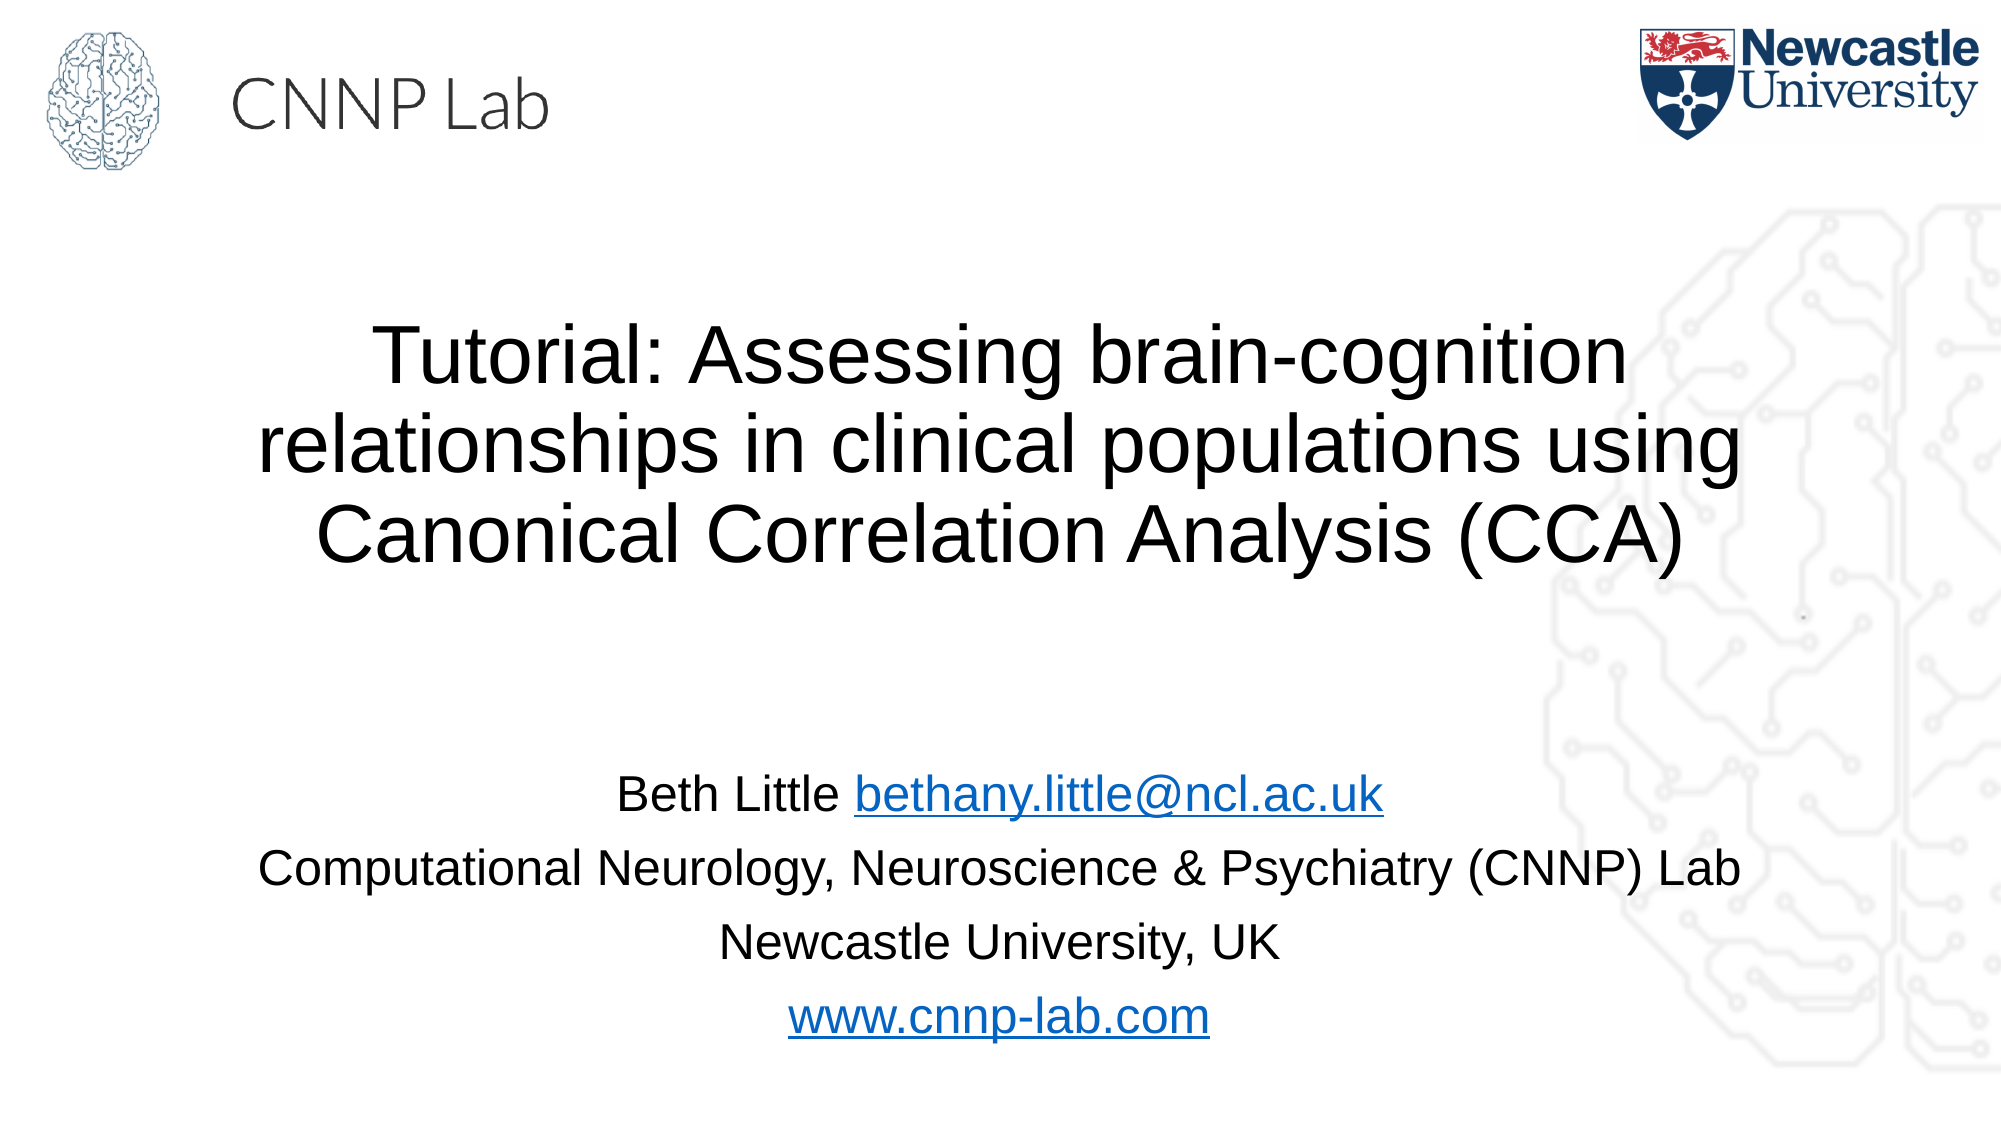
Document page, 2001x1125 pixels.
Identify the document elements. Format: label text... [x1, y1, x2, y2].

picture [28, 25, 568, 180]
picture [1637, 25, 1984, 144]
list Beth Little bethany.little@ncl.ac.uk Computational Neurology, Neuroscience & Psychiatry (CNNP) Lab Newcastle University, UK www.cnnp-lab.com [137, 760, 1863, 1052]
title Tutorial: Assessing brain-cognition relationships in clinical populations using Canonical Correlation Analysis (CCA) [232, 301, 1770, 691]
